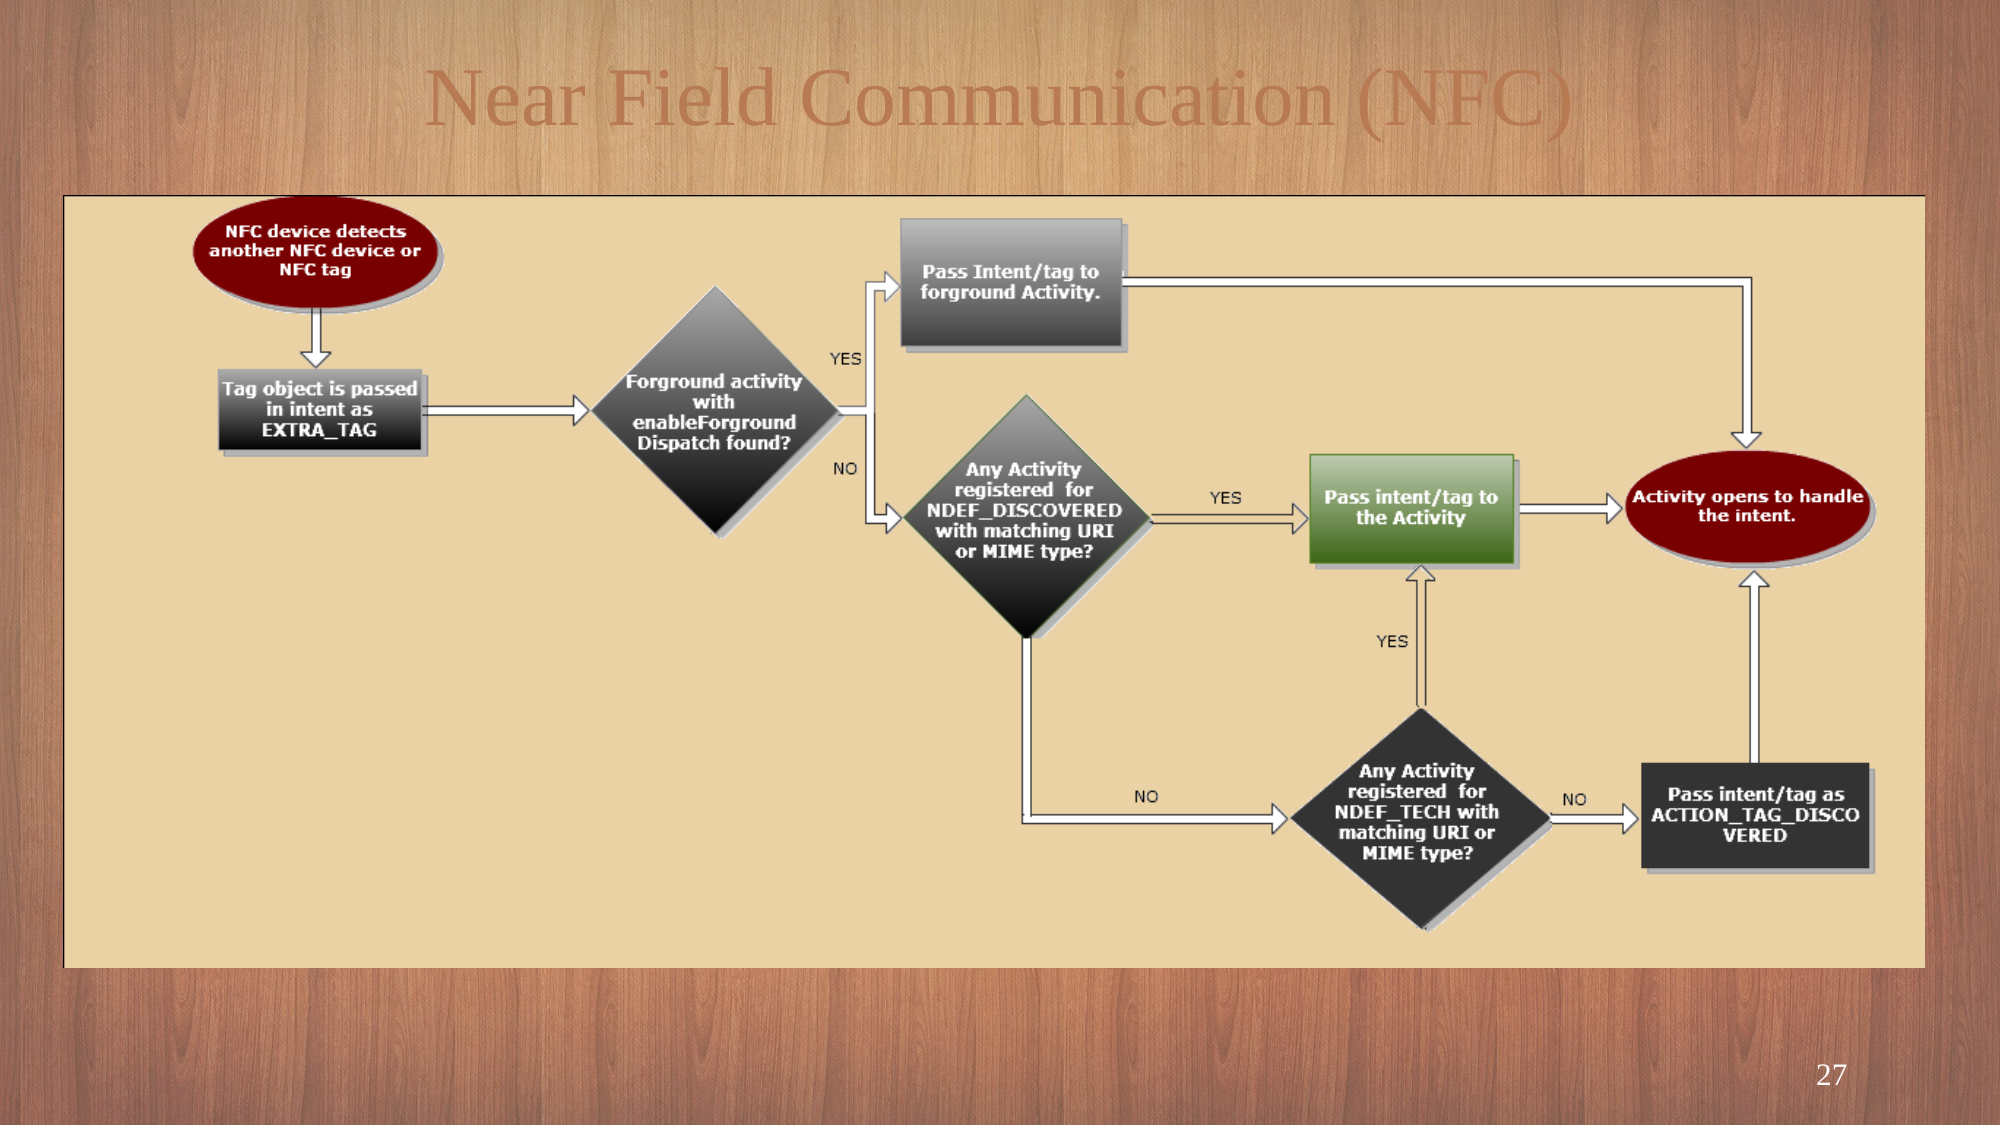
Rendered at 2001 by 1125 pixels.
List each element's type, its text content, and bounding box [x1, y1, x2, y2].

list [63, 195, 1925, 968]
title Near Field Communication (NFC) [137, 0, 1863, 184]
slide_number 27 [1325, 1042, 1863, 1103]
